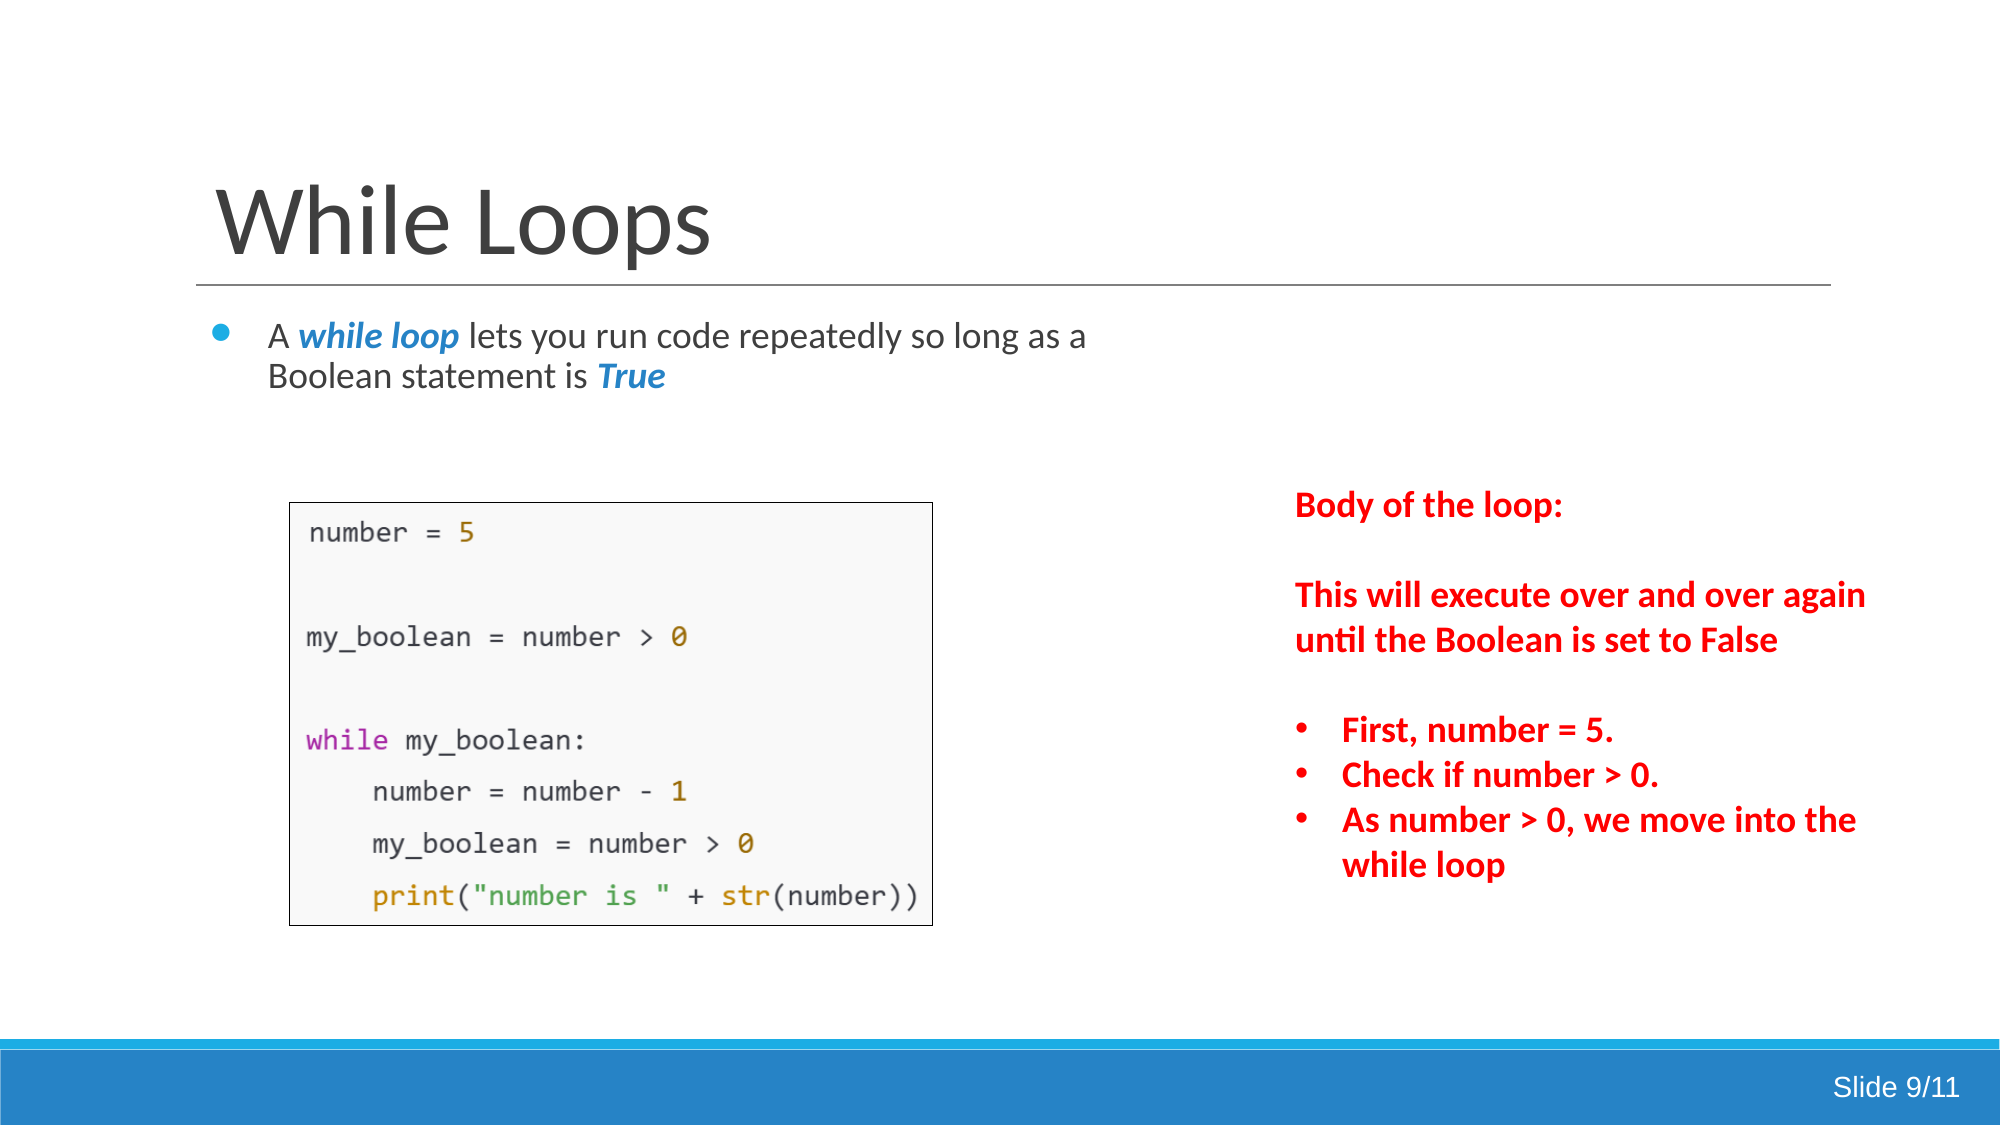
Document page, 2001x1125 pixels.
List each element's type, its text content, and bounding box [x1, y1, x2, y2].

picture [288, 502, 933, 926]
text_box Body of the loop: This will execute over and over again until the Boolean is set to False First, number = 5. Check if number > 0. As number > 0, we move into the while loop [1280, 465, 1925, 901]
text_box Slide 9/11 [1817, 1053, 2000, 1125]
text_box A while loop lets you run code repeatedly so long as a Boolean statement is True [192, 308, 1127, 870]
title While Loops [200, 44, 1850, 283]
